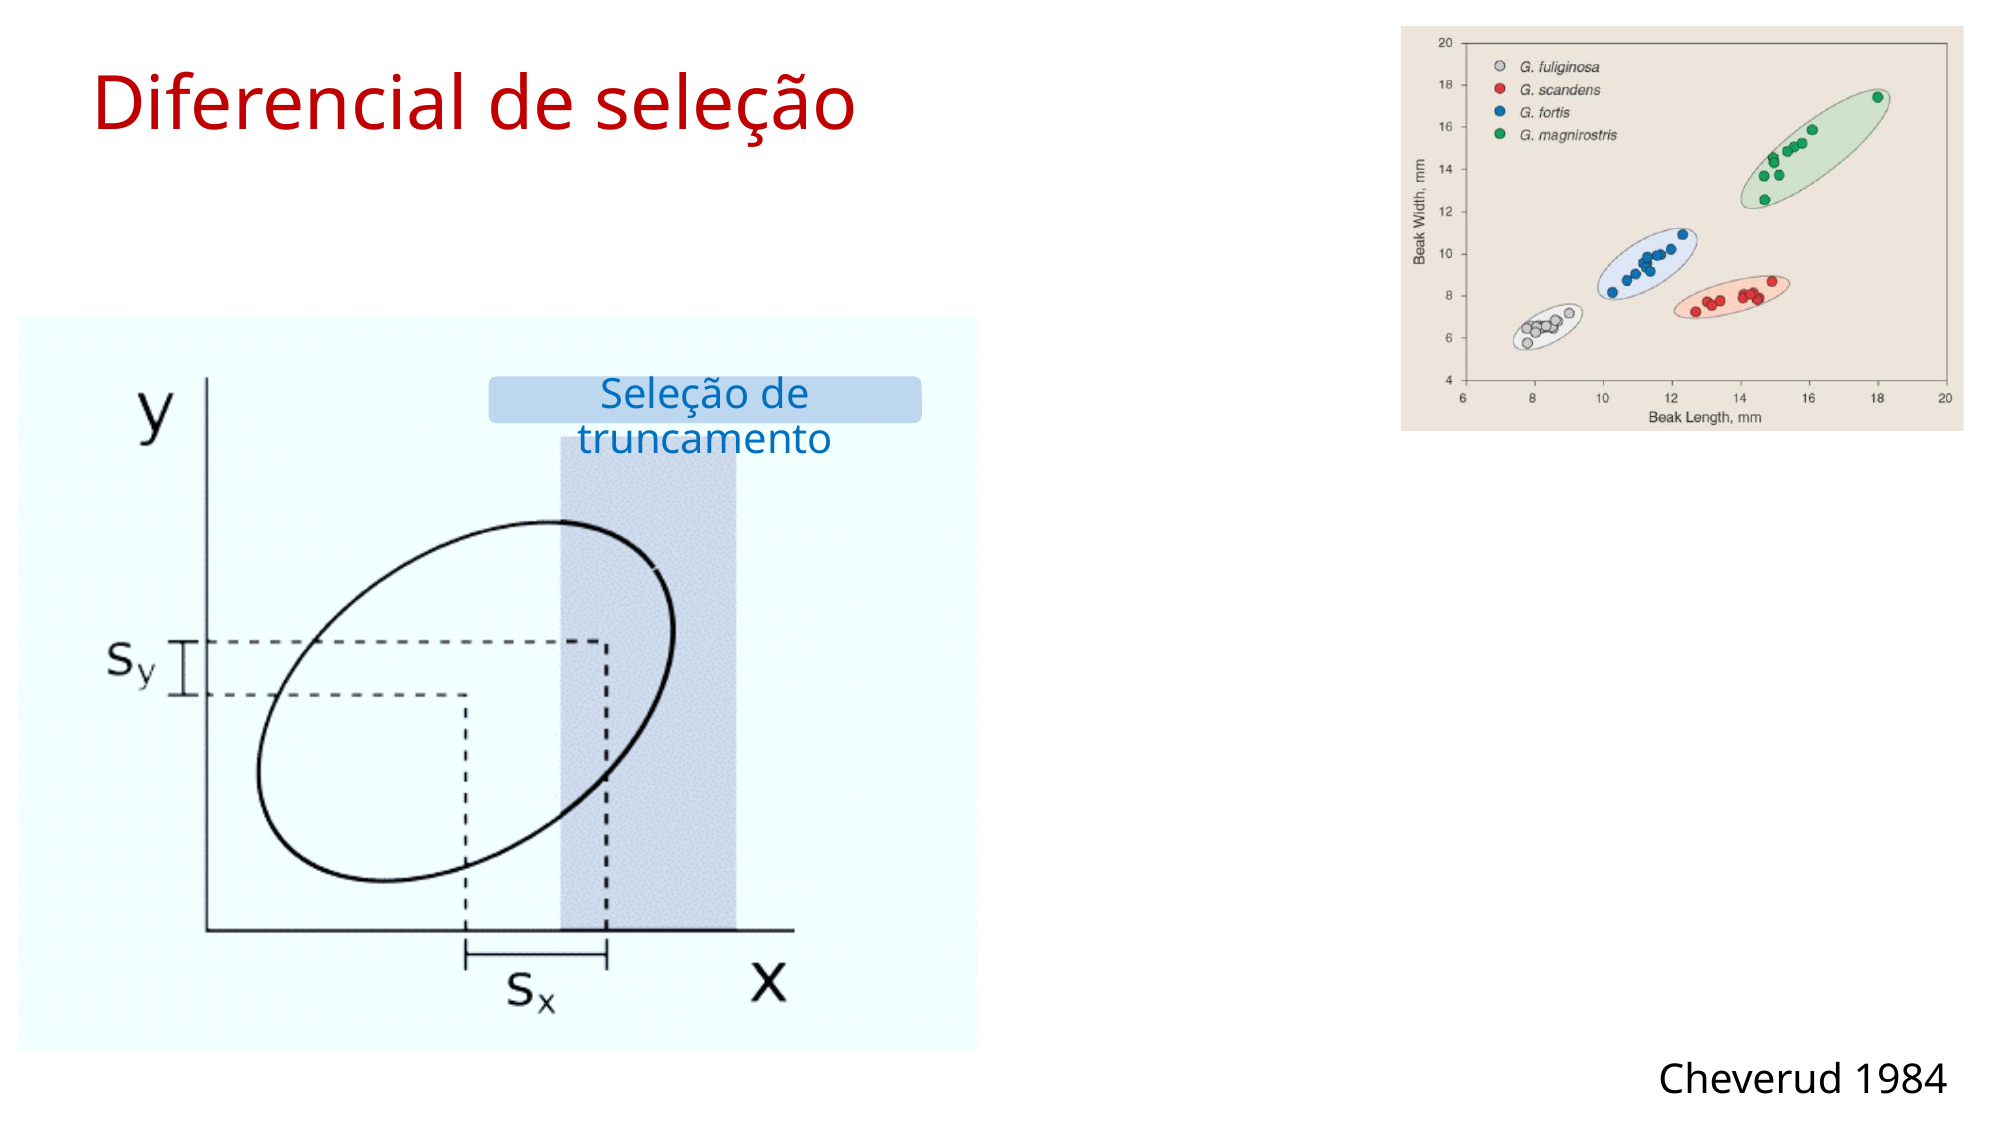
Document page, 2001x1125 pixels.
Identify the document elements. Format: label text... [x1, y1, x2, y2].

text_box Diferencial de seleção [76, 47, 1400, 255]
text_box Cheverud 1984 [1622, 1035, 1984, 1125]
picture [18, 316, 978, 1052]
picture [1400, 26, 1964, 431]
